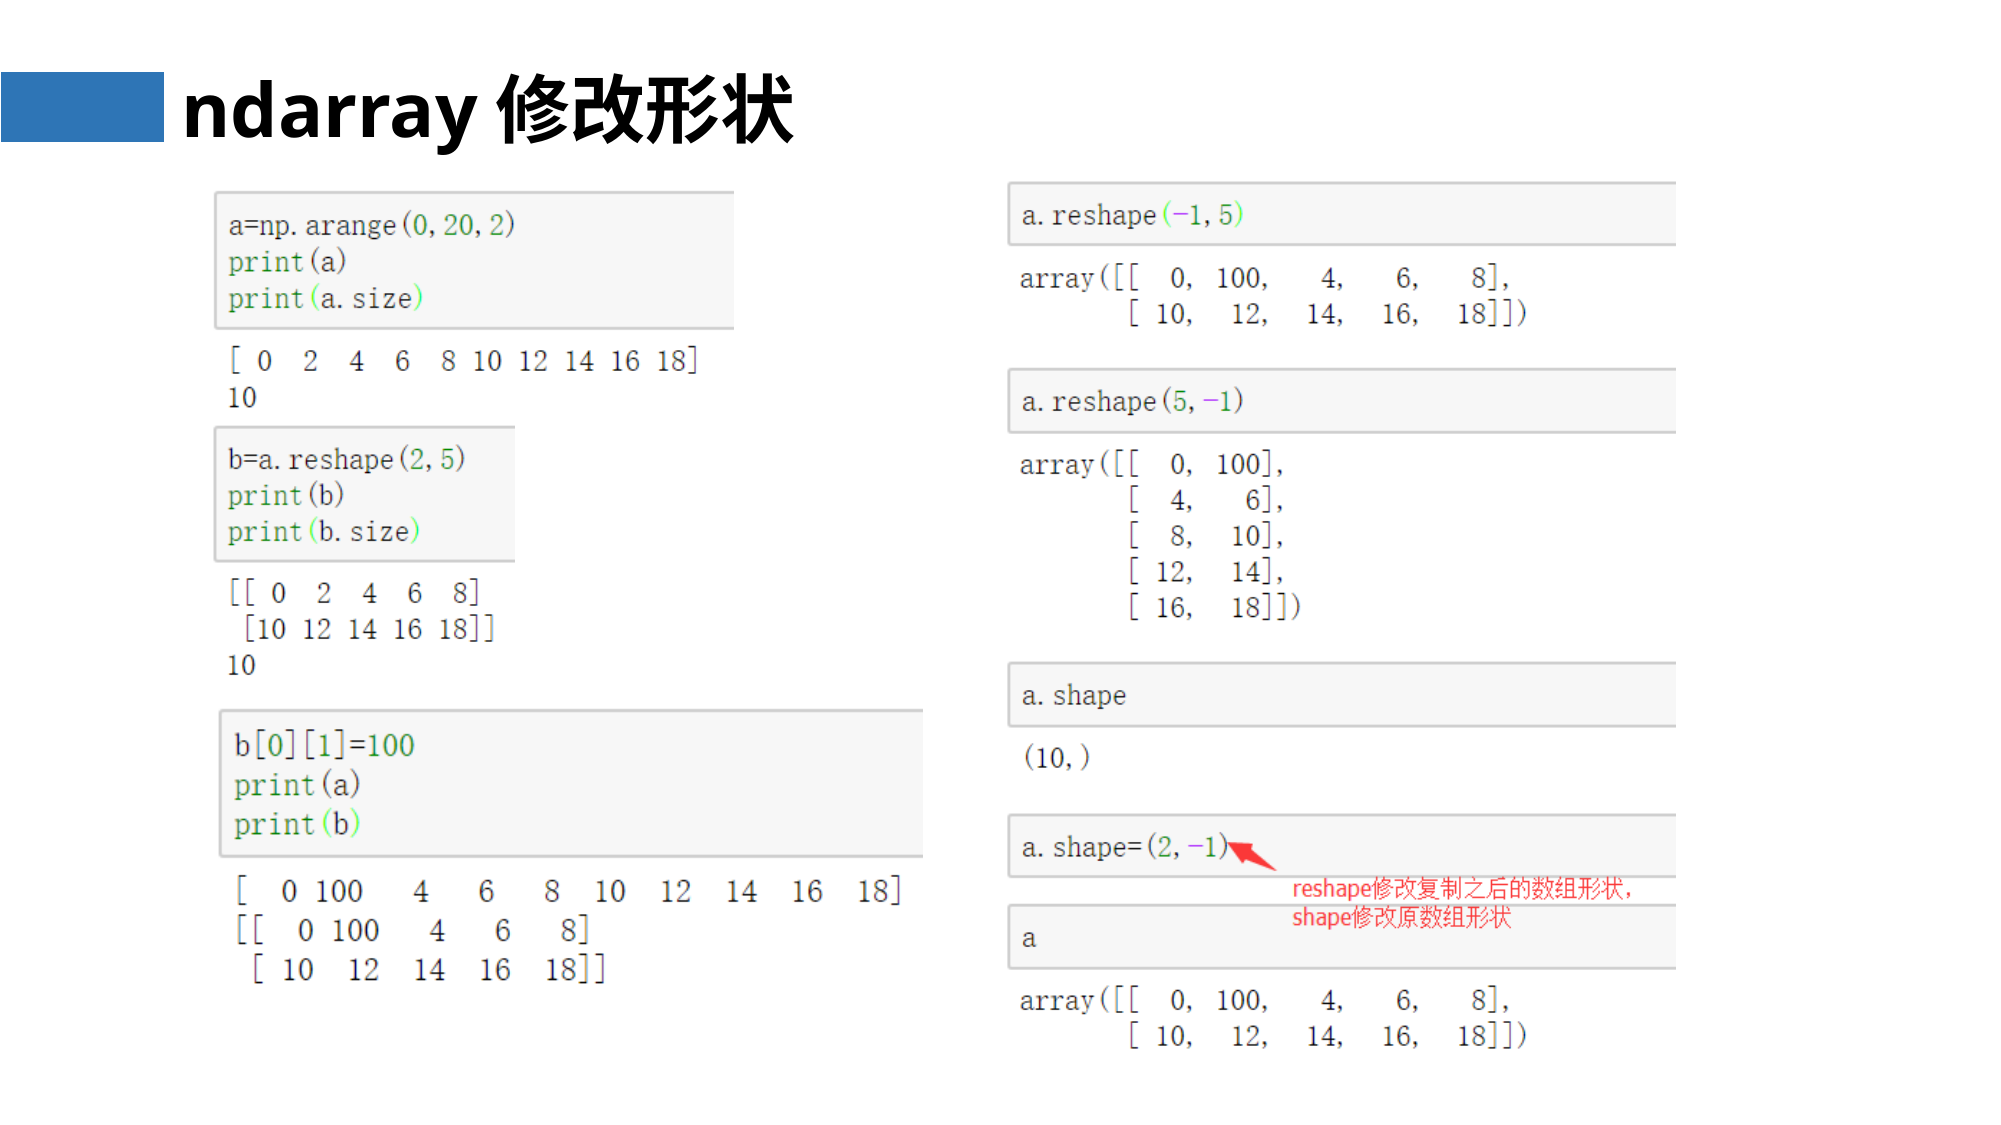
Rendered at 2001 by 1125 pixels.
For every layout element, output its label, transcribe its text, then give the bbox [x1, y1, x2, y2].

picture [999, 166, 1676, 1076]
title ndarray修改形状 [166, 65, 1517, 189]
picture [208, 692, 923, 1004]
picture [204, 181, 734, 688]
